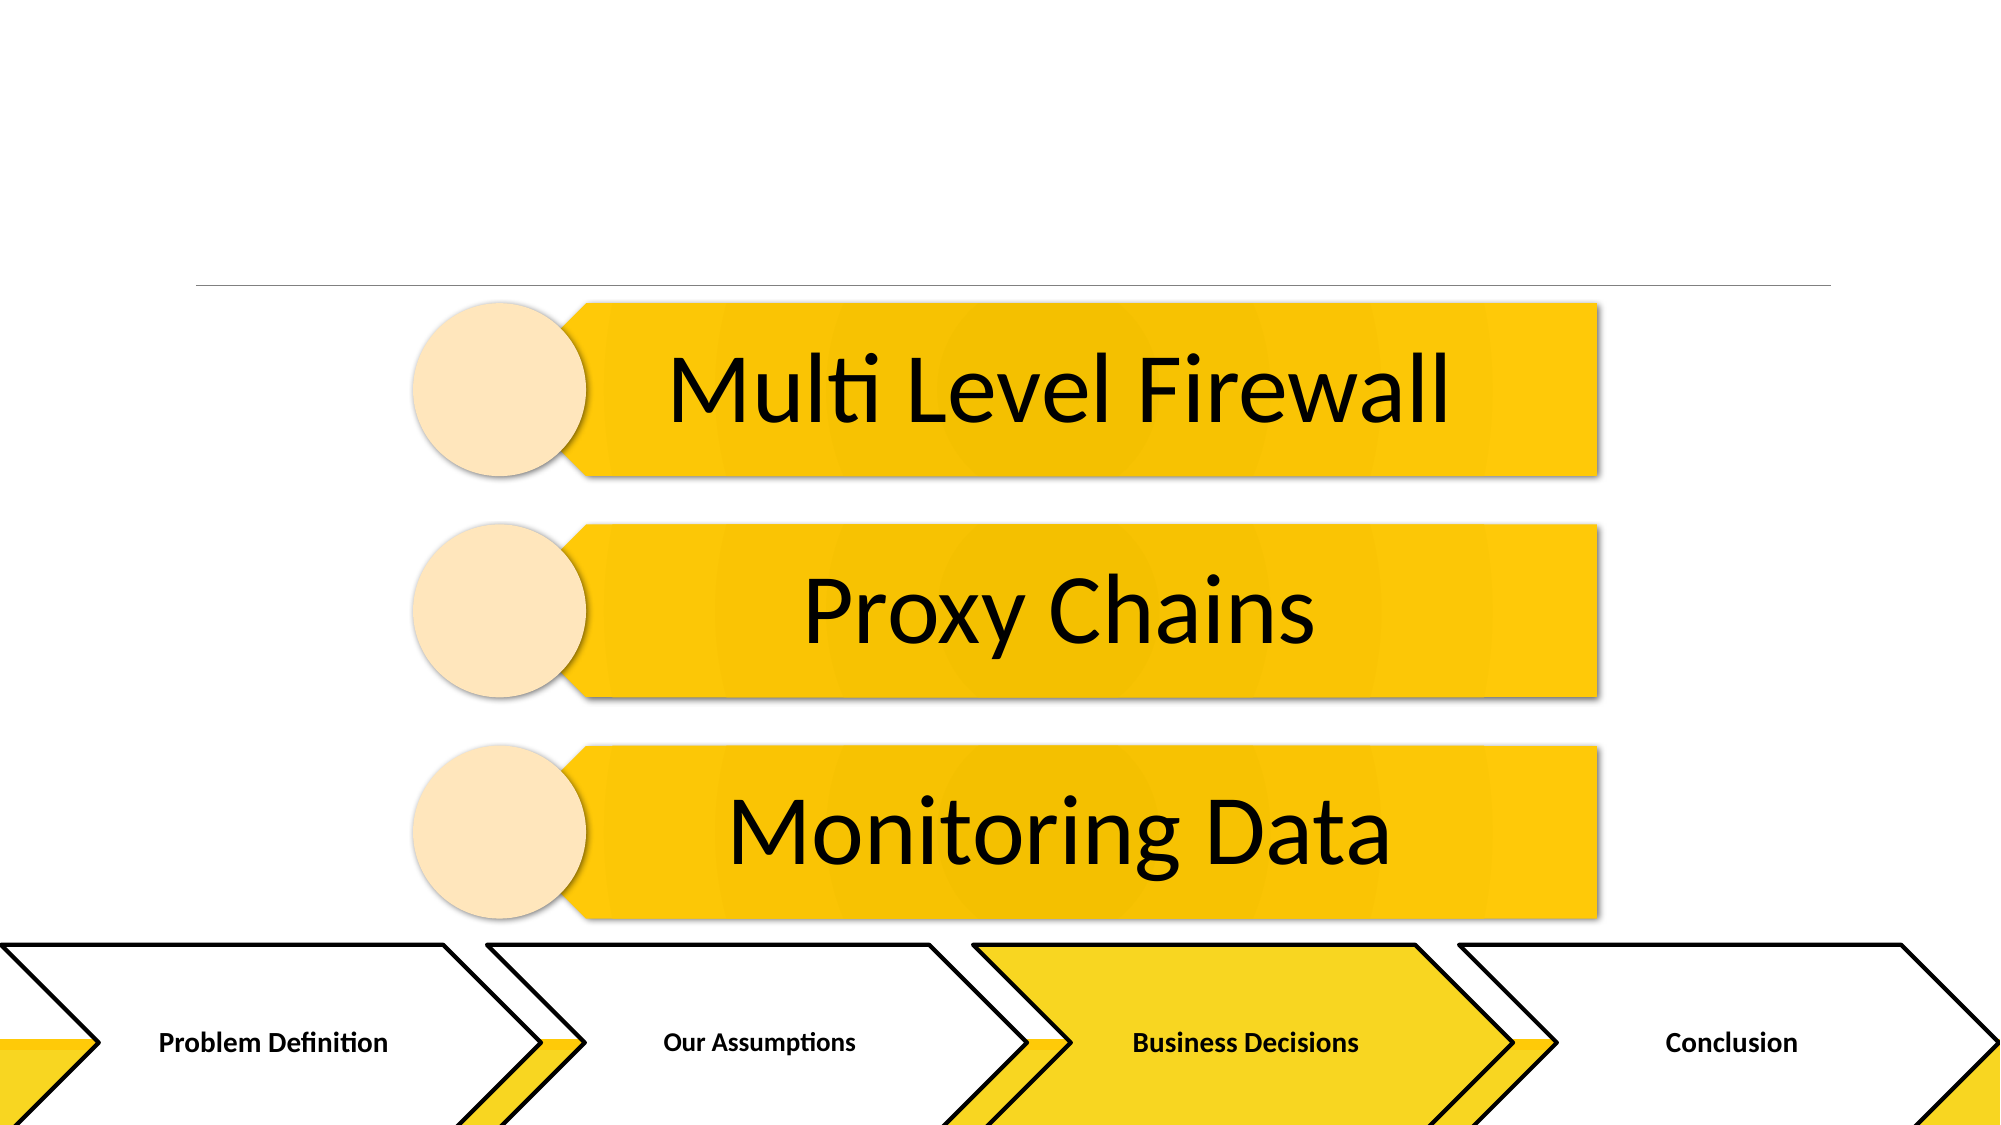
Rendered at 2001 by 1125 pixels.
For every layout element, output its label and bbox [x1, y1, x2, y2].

text_box [0, 944, 2000, 1125]
list [179, 302, 1831, 920]
